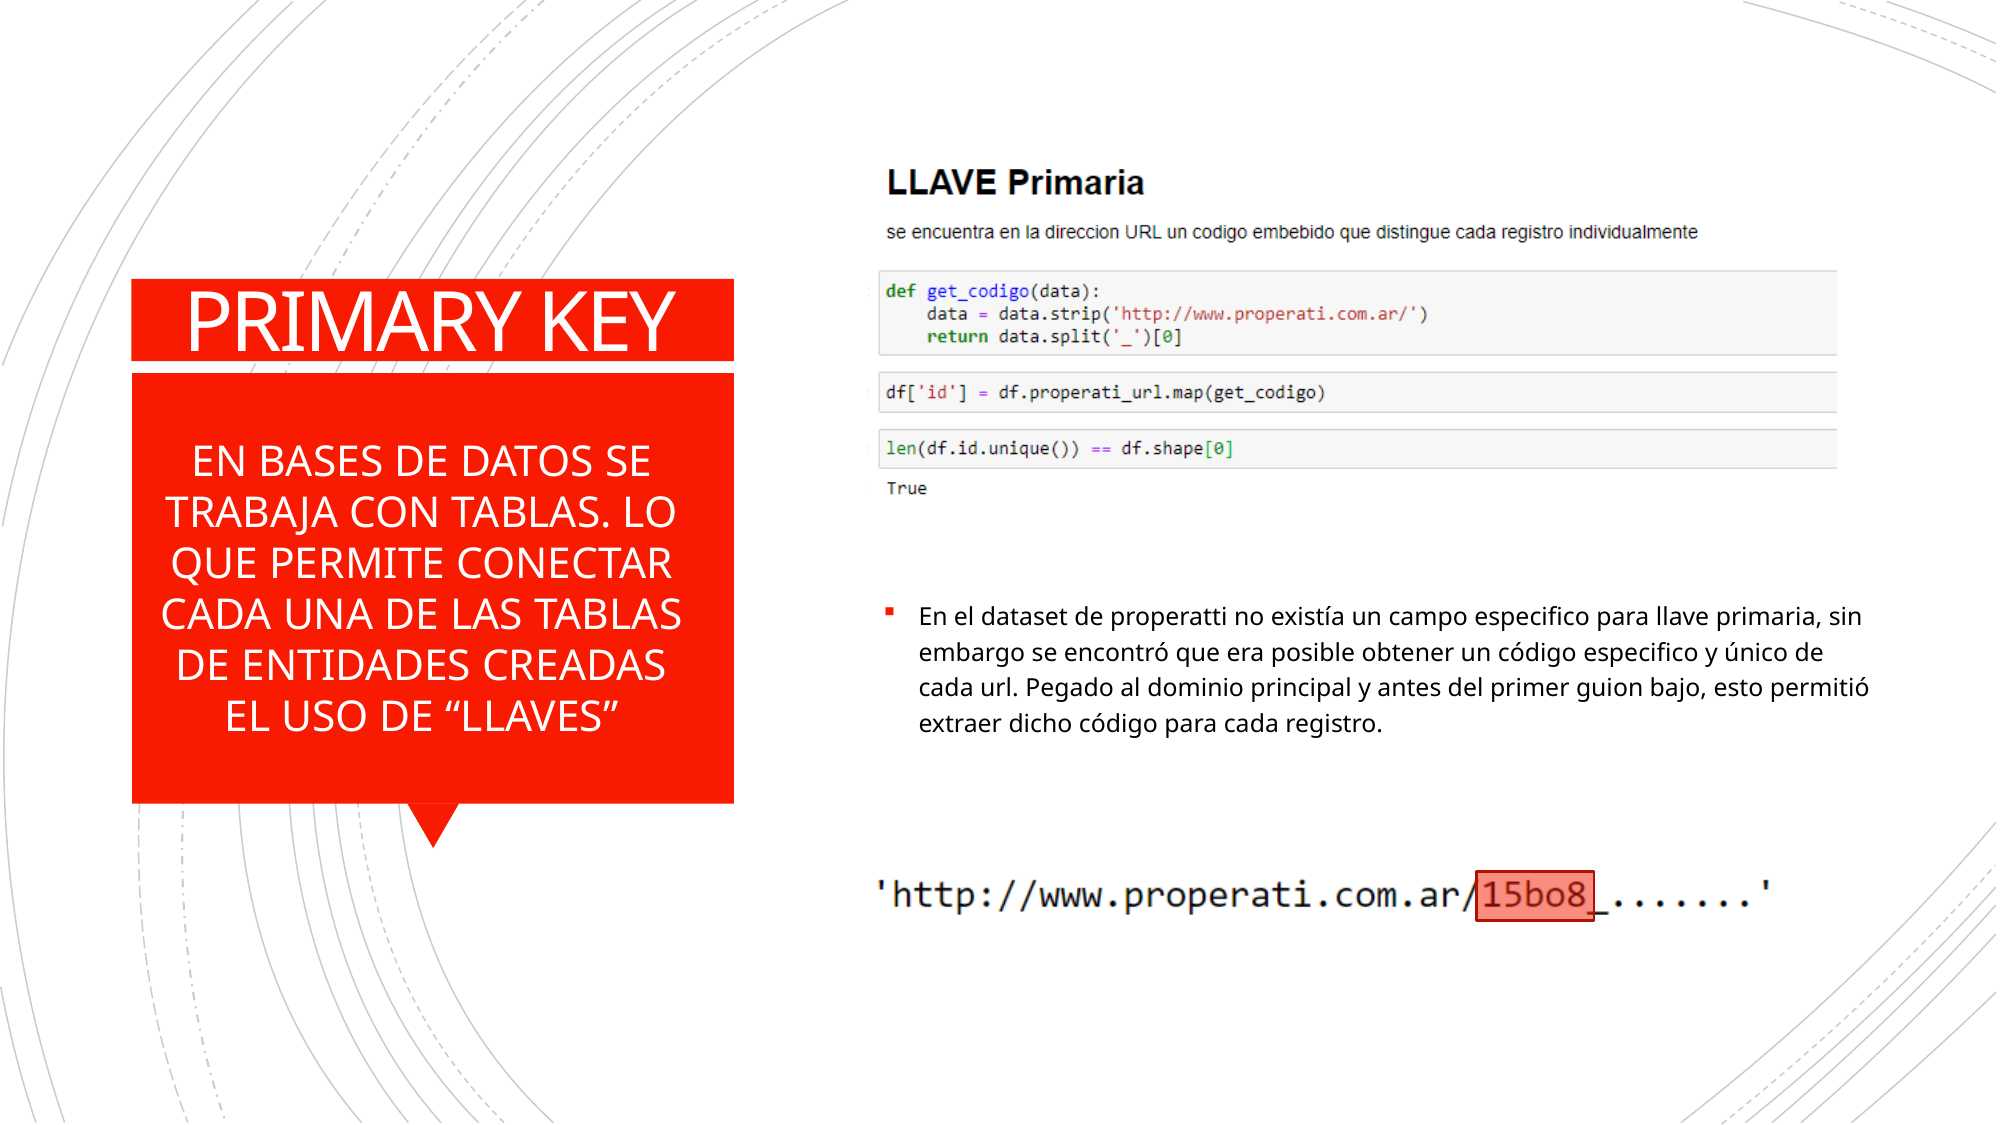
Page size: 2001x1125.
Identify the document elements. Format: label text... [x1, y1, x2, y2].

text_box En bases de datos se trabaja con tablas. Lo que permite conectar cada una de las tablas de entidades creadas el uso de “llaves” [145, 406, 699, 768]
list En el dataset de properatti no existía un campo especifico para llave primaria, sin embargo se encontró que era posible obtener un código especifico y único de cada url. Pegado al dominio principal y antes del primer guion bajo, esto permitió extraer dicho código para cada registro. [868, 587, 1897, 746]
picture [867, 852, 1789, 938]
title PRIMARY KEY [143, 231, 718, 422]
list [868, 148, 1837, 505]
